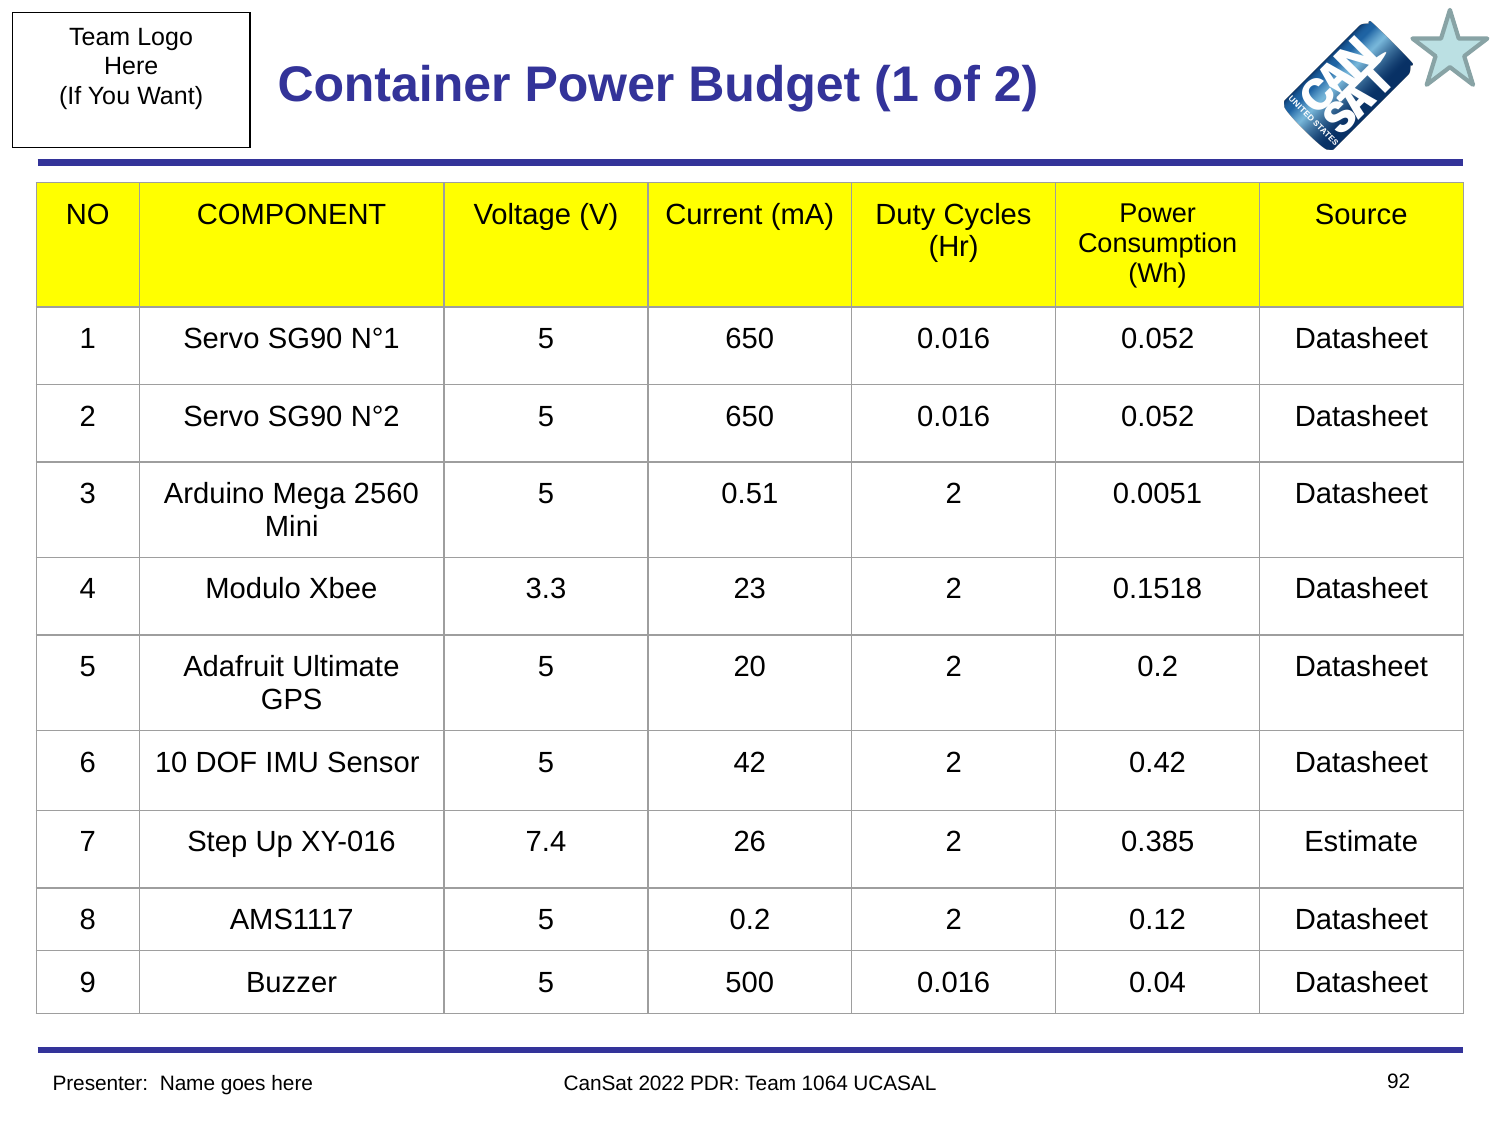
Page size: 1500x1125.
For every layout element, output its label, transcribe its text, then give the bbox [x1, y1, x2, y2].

table_cell 5 [445, 636, 647, 730]
table_cell 3 [37, 463, 139, 557]
table_cell 2 [852, 731, 1055, 810]
table_cell Buzzer [140, 951, 443, 1013]
table_cell 2 [852, 558, 1055, 634]
picture [1284, 21, 1413, 150]
table_cell Datasheet [1260, 463, 1463, 557]
table_cell Step Up XY-016 [140, 811, 443, 887]
table_cell Datasheet [1260, 889, 1463, 950]
table_cell 7.4 [445, 811, 647, 887]
text_box Presenter: Name goes here [37, 1062, 413, 1103]
table_cell 2 [852, 811, 1055, 887]
table_cell Datasheet [1260, 636, 1463, 730]
table_cell 5 [445, 951, 647, 1013]
table_cell Datasheet [1260, 308, 1463, 384]
table_cell 650 [649, 308, 851, 384]
table_cell 0.0051 [1056, 463, 1259, 557]
table_header Current (mA) [649, 183, 851, 306]
table_cell 5 [445, 385, 647, 461]
title Container Power Budget (1 of 2) [262, 12, 1238, 150]
table_cell Estimate [1260, 811, 1463, 887]
table_cell 1 [37, 308, 139, 384]
table_cell Servo SG90 N°2 [140, 385, 443, 461]
table_cell 500 [649, 951, 851, 1013]
table_cell 0.052 [1056, 385, 1259, 461]
table_cell Servo SG90 N°1 [140, 308, 443, 384]
table_cell Datasheet [1260, 558, 1463, 634]
table_header Duty Cycles (Hr) [852, 183, 1055, 306]
table_cell 0.016 [852, 308, 1055, 384]
table_cell 0.51 [649, 463, 851, 557]
table_cell 2 [852, 636, 1055, 730]
table_cell Datasheet [1260, 385, 1463, 461]
table_cell 23 [649, 558, 851, 634]
table_header COMPONENT [140, 183, 443, 306]
table_cell 650 [649, 385, 851, 461]
table_cell Arduino Mega 2560 Mini [140, 463, 443, 557]
table_cell 2 [852, 463, 1055, 557]
table_cell 0.2 [649, 889, 851, 950]
table_cell 2 [852, 889, 1055, 950]
table_cell 42 [649, 731, 851, 810]
table_cell Datasheet [1260, 951, 1463, 1013]
table_cell AMS1117 [140, 889, 443, 950]
table_cell 0.2 [1056, 636, 1259, 730]
text_box [1412, 9, 1488, 85]
footer CanSat 2022 PDR: Team 1064 UCASAL [450, 1062, 1050, 1103]
table_cell 2 [37, 385, 139, 461]
table_cell 5 [445, 463, 647, 557]
table_cell 0.42 [1056, 731, 1259, 810]
table_cell 9 [37, 951, 139, 1013]
table_header Voltage (V) [445, 183, 647, 306]
table_header Source [1260, 183, 1463, 306]
table_header NO [37, 183, 139, 306]
table_cell 0.385 [1056, 811, 1259, 887]
table_header Power Consumption (Wh) [1056, 183, 1259, 306]
table_cell 5 [445, 731, 647, 810]
table_cell Adafruit Ultimate GPS [140, 636, 443, 730]
table_cell 0.12 [1056, 889, 1259, 950]
table_cell 8 [37, 889, 139, 950]
table_cell 4 [37, 558, 139, 634]
table_cell 3.3 [445, 558, 647, 634]
table_cell 6 [37, 731, 139, 810]
table_cell 26 [649, 811, 851, 887]
table_cell 0.016 [852, 385, 1055, 461]
table_cell 0.1518 [1056, 558, 1259, 634]
table_cell 0.016 [852, 951, 1055, 1013]
table_cell 7 [37, 811, 139, 887]
table_cell 5 [445, 889, 647, 950]
table_cell 5 [445, 308, 647, 384]
table_cell 20 [649, 636, 851, 730]
table_cell 10 DOF IMU Sensor [140, 731, 443, 810]
table_cell 0.04 [1056, 951, 1259, 1013]
table_cell 0.052 [1056, 308, 1259, 384]
table_cell 5 [37, 636, 139, 730]
table_cell Modulo Xbee [140, 558, 443, 634]
slide_number ‹#› [1312, 1059, 1425, 1100]
table_cell Datasheet [1260, 731, 1463, 810]
